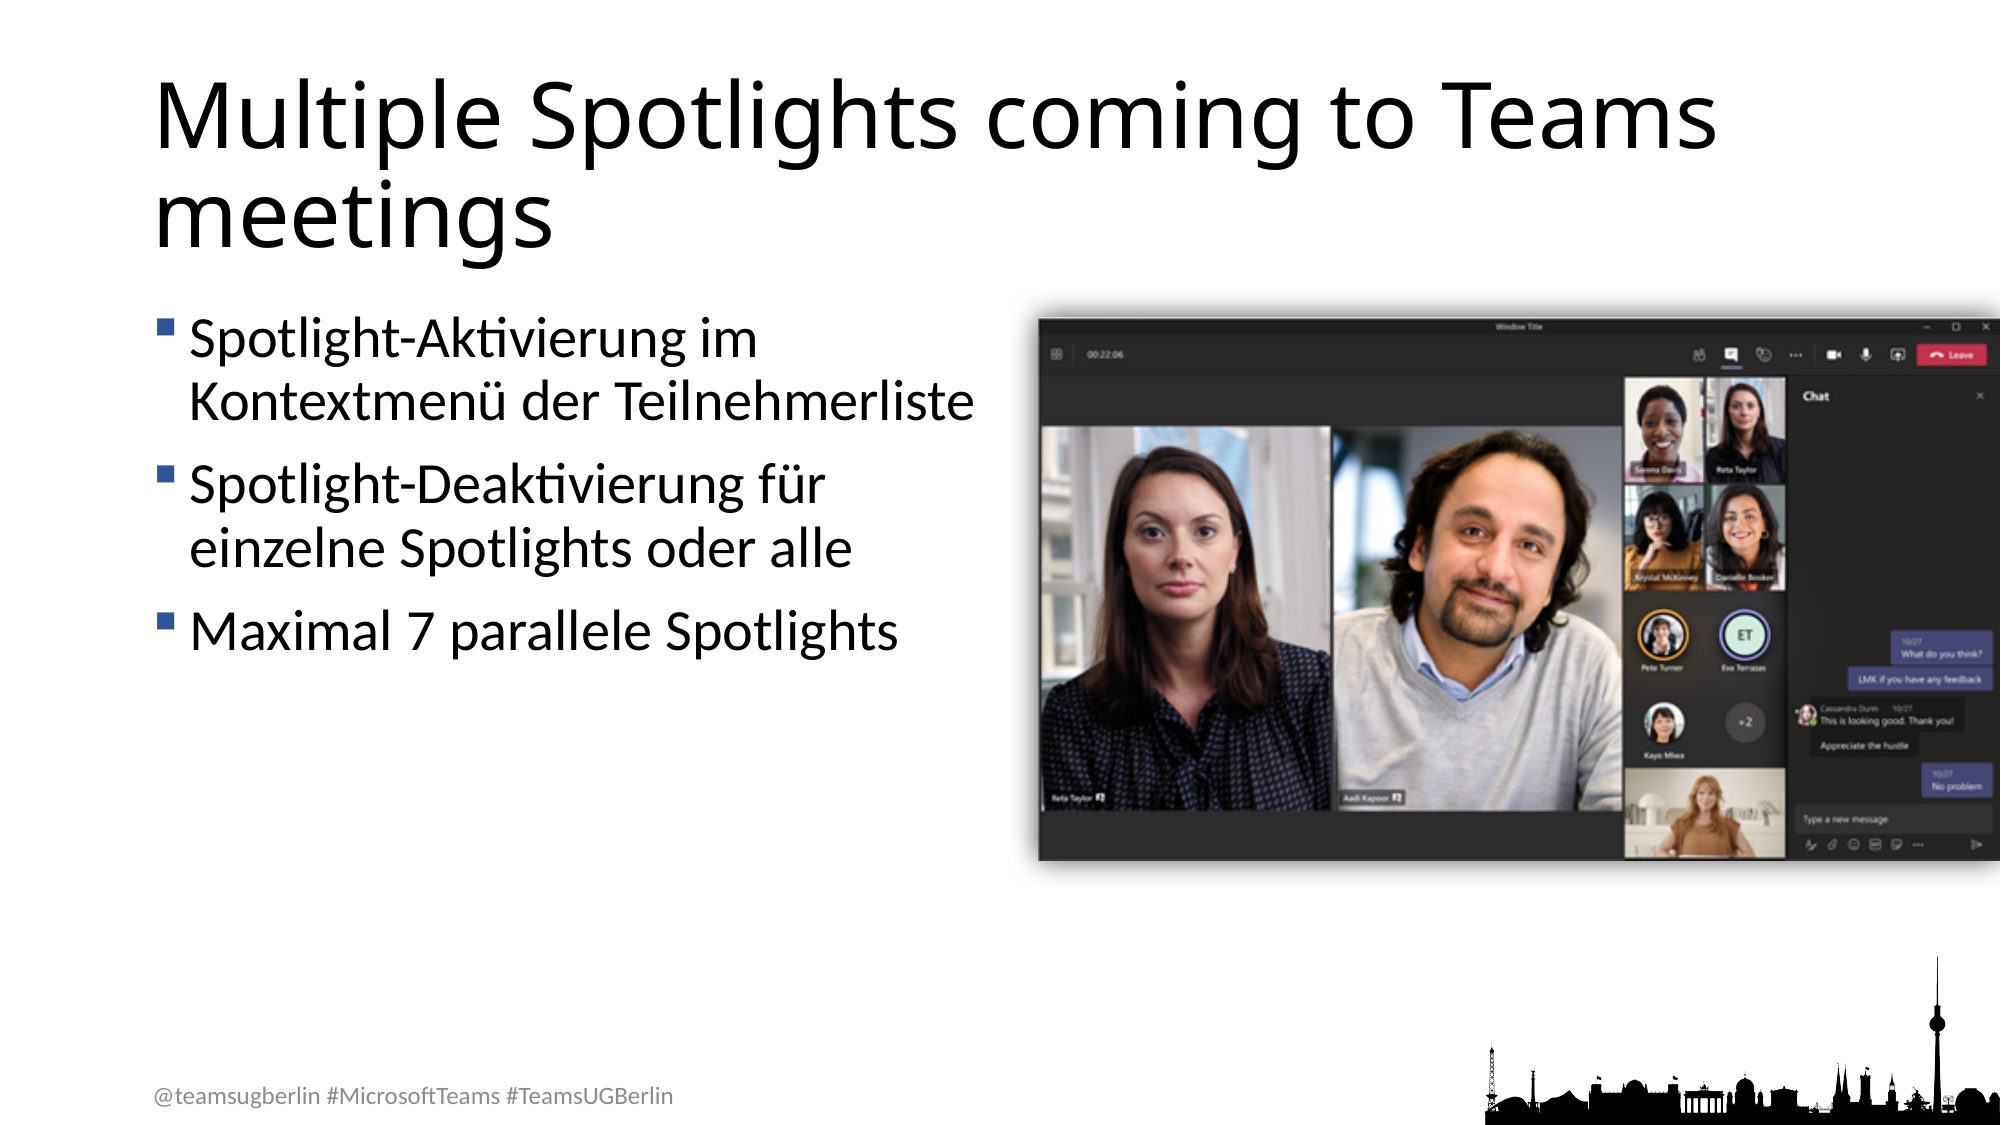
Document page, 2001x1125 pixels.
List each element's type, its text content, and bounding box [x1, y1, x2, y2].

picture [1038, 317, 2000, 862]
title Multiple Spotlights coming to Teams meetings [137, 59, 1863, 278]
picture [1485, 914, 2000, 1125]
list Spotlight-Aktivierung im Kontextmenü der Teilnehmerliste Spotlight-Deaktivierung für einzelne Spotlights oder alle Maximal 7 parallele Spotlights [137, 299, 1039, 1014]
